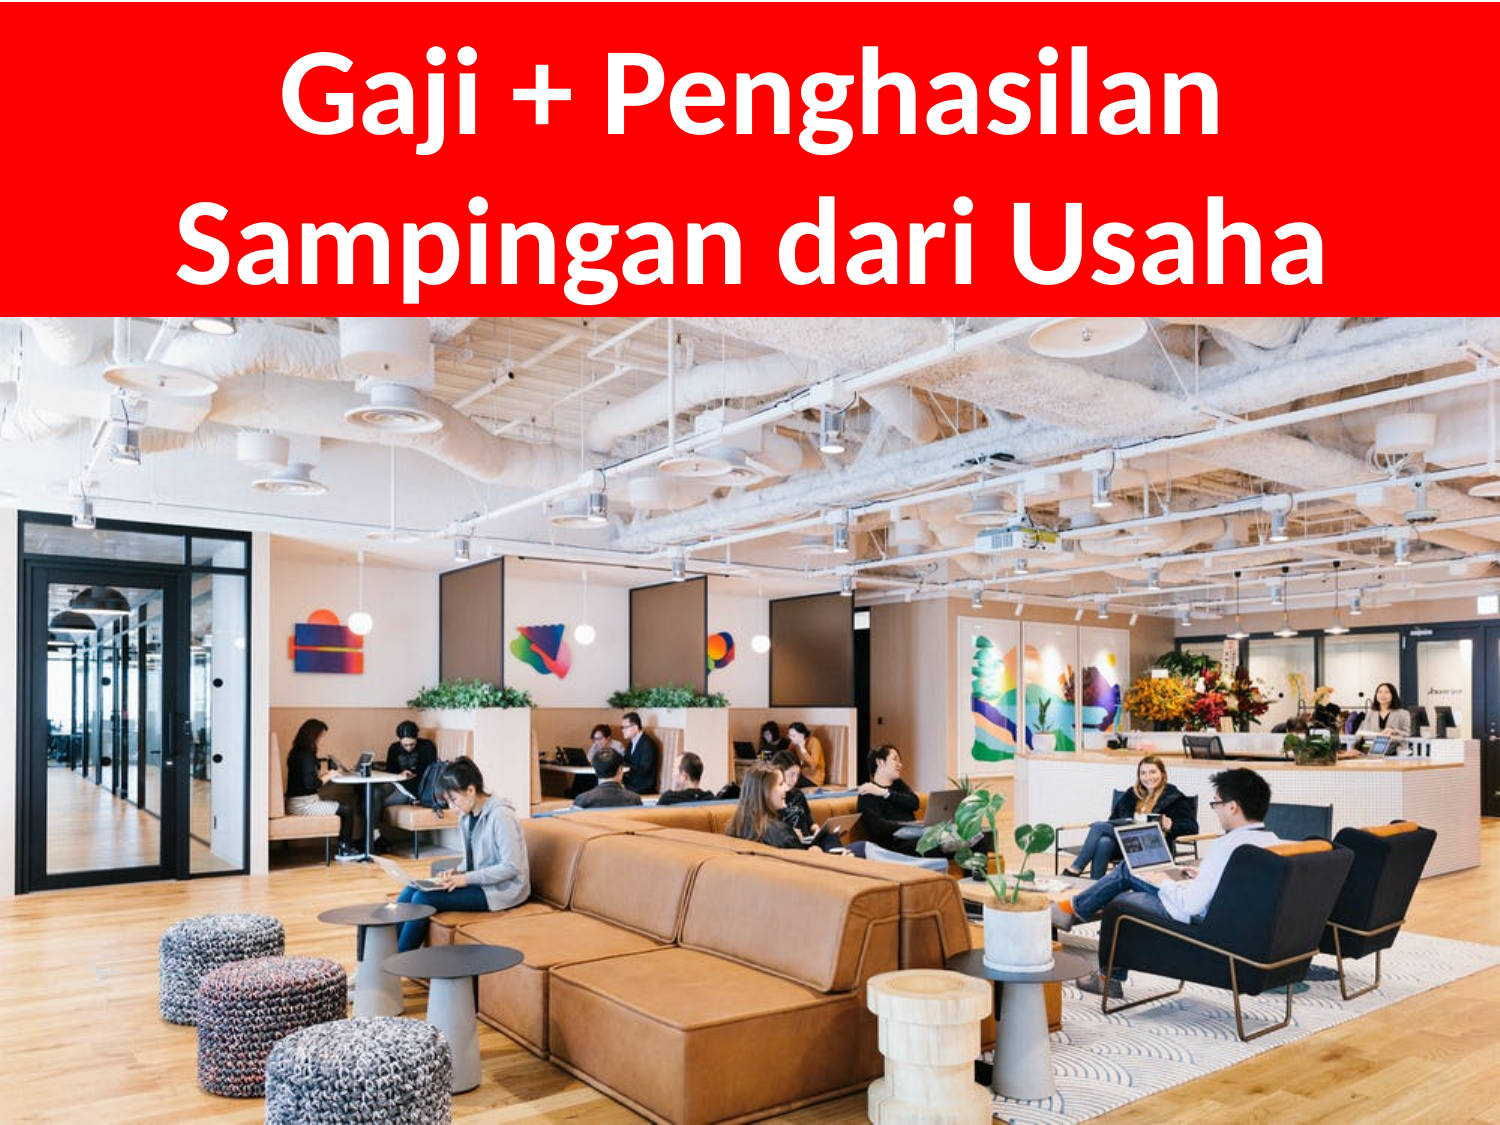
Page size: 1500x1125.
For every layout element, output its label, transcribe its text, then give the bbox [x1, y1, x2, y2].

text_box Gaji + Penghasilan Sampingan dari Usaha [0, 2, 1500, 280]
picture [0, 280, 1500, 1125]
